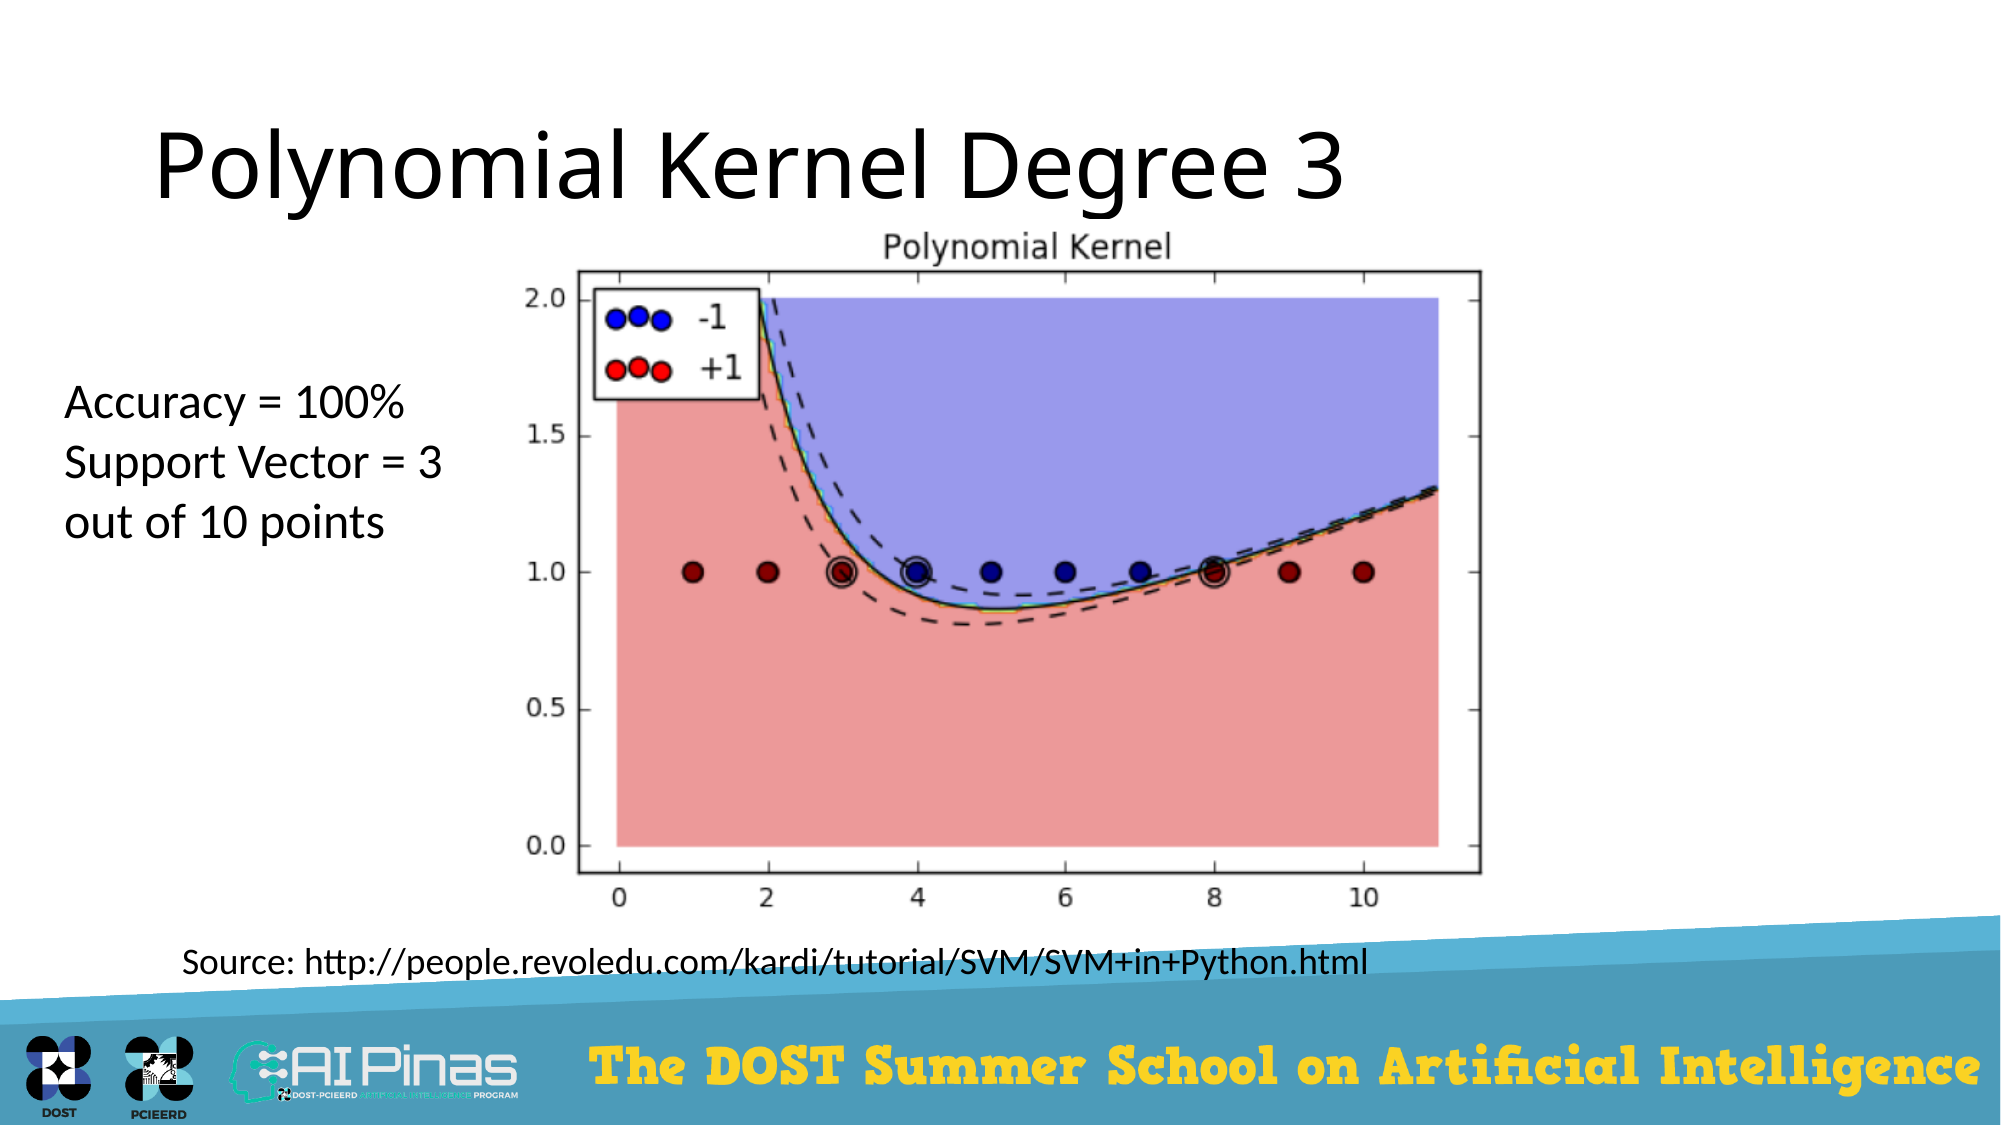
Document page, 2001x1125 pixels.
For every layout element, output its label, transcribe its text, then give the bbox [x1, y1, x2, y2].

text_box Accuracy = 100% Support Vector = 3 out of 10 points [49, 361, 501, 557]
picture [0, 0, 2001, 1125]
text_box Source: http://people.revoledu.com/kardi/tutorial/SVM/SVM+in+Python.html [167, 929, 1393, 1006]
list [501, 219, 1502, 934]
title Polynomial Kernel Degree 3 [137, 59, 1863, 278]
